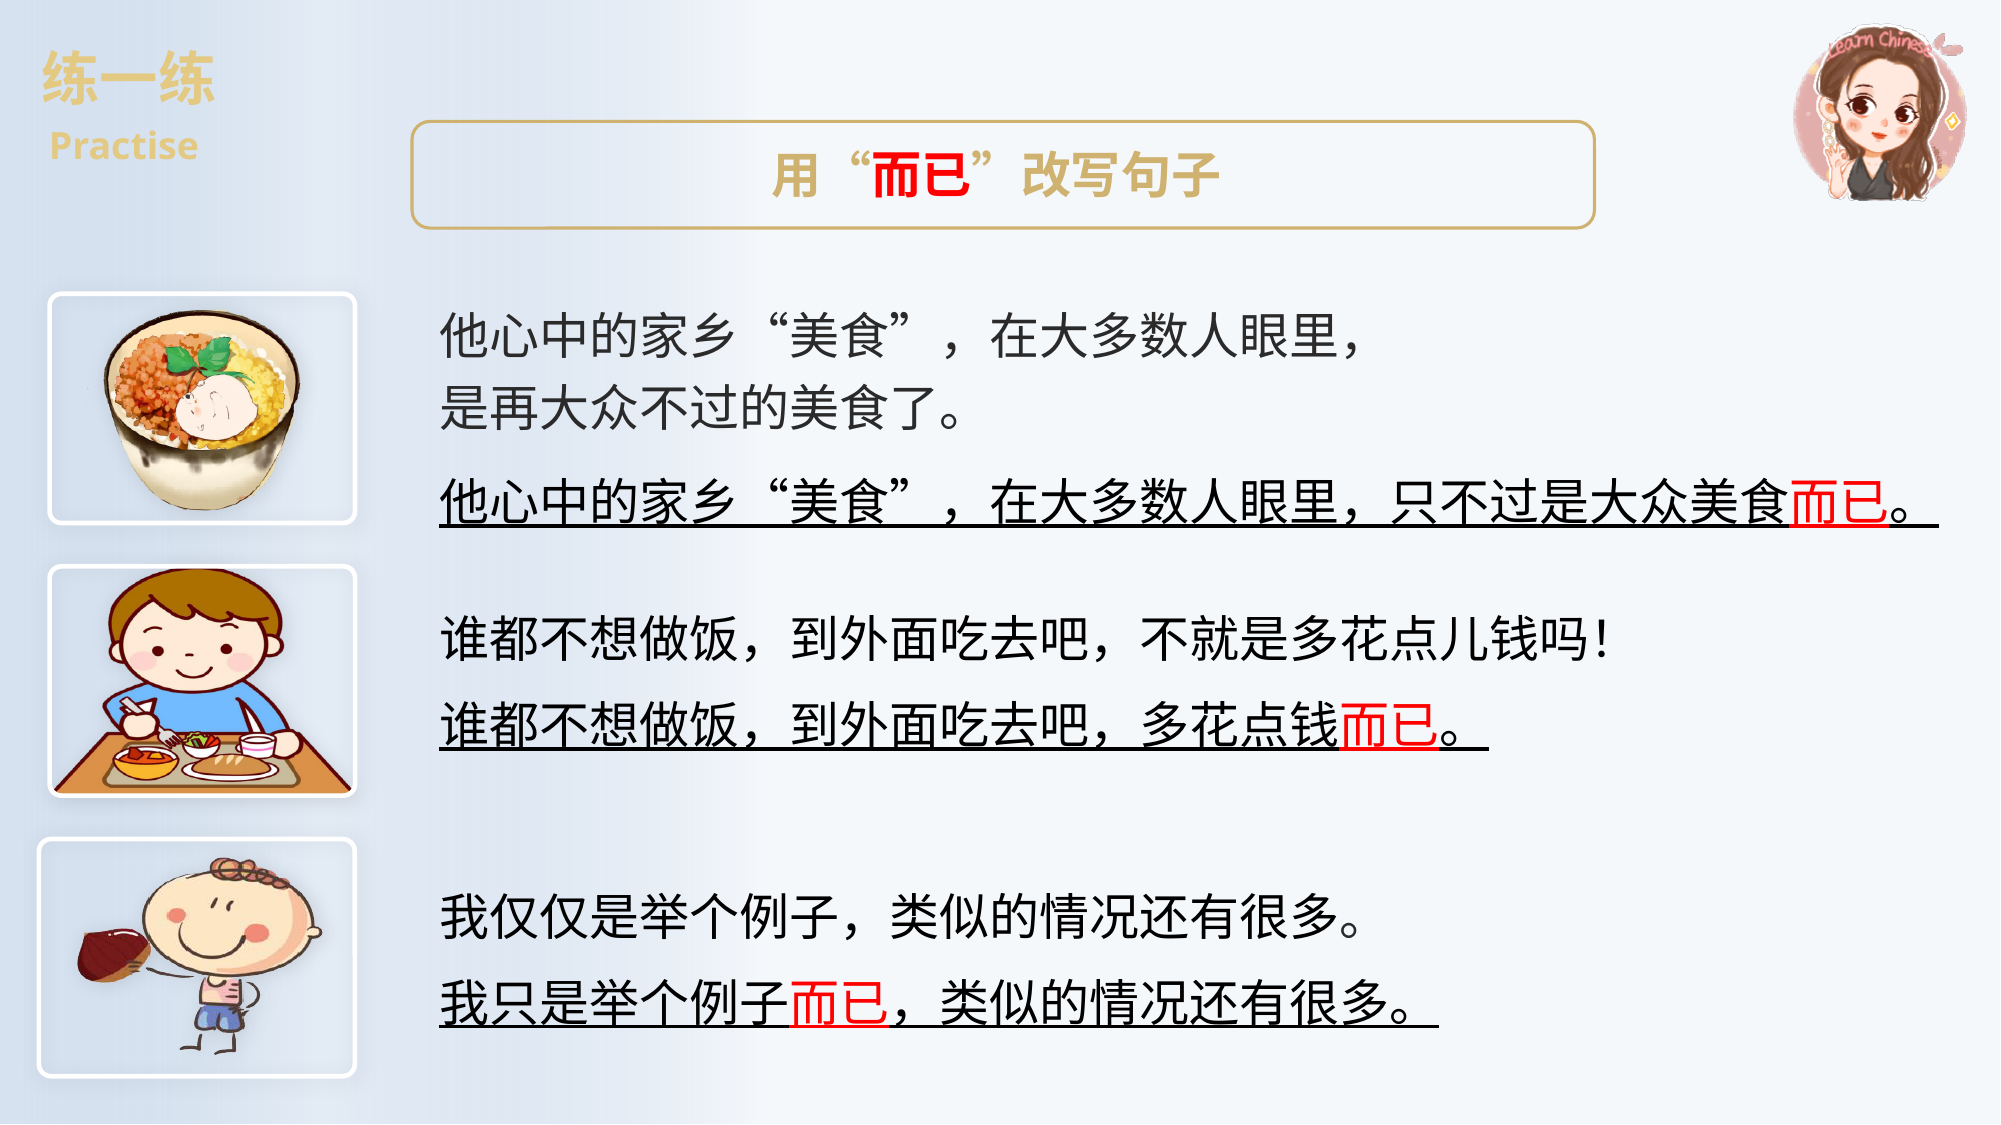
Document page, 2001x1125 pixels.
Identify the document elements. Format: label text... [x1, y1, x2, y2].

text_box [49, 566, 356, 796]
text_box [49, 293, 356, 524]
picture [0, 0, 2001, 1125]
text_box 他心中的家乡“美食”，在大多数人眼里， 是再大众不过的美食了。 [424, 284, 1405, 444]
text_box 谁都不想做饭，到外面吃去吧，多花点钱而已。 [424, 685, 1505, 761]
text_box [38, 838, 355, 1077]
text_box 我仅仅是举个例子，类似的情况还有很多。 [424, 878, 1405, 953]
text_box 我只是举个例子而已，类似的情况还有很多。 [424, 963, 1455, 1039]
text_box 谁都不想做饭，到外面吃去吧，不就是多花点儿钱吗！ [424, 600, 1655, 675]
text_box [397, 121, 1595, 229]
text_box 练一练 [27, 35, 477, 120]
text_box Practise [34, 115, 215, 175]
text_box 他心中的家乡“美食”，在大多数人眼里，只不过是大众美食而已。 [424, 462, 1955, 538]
